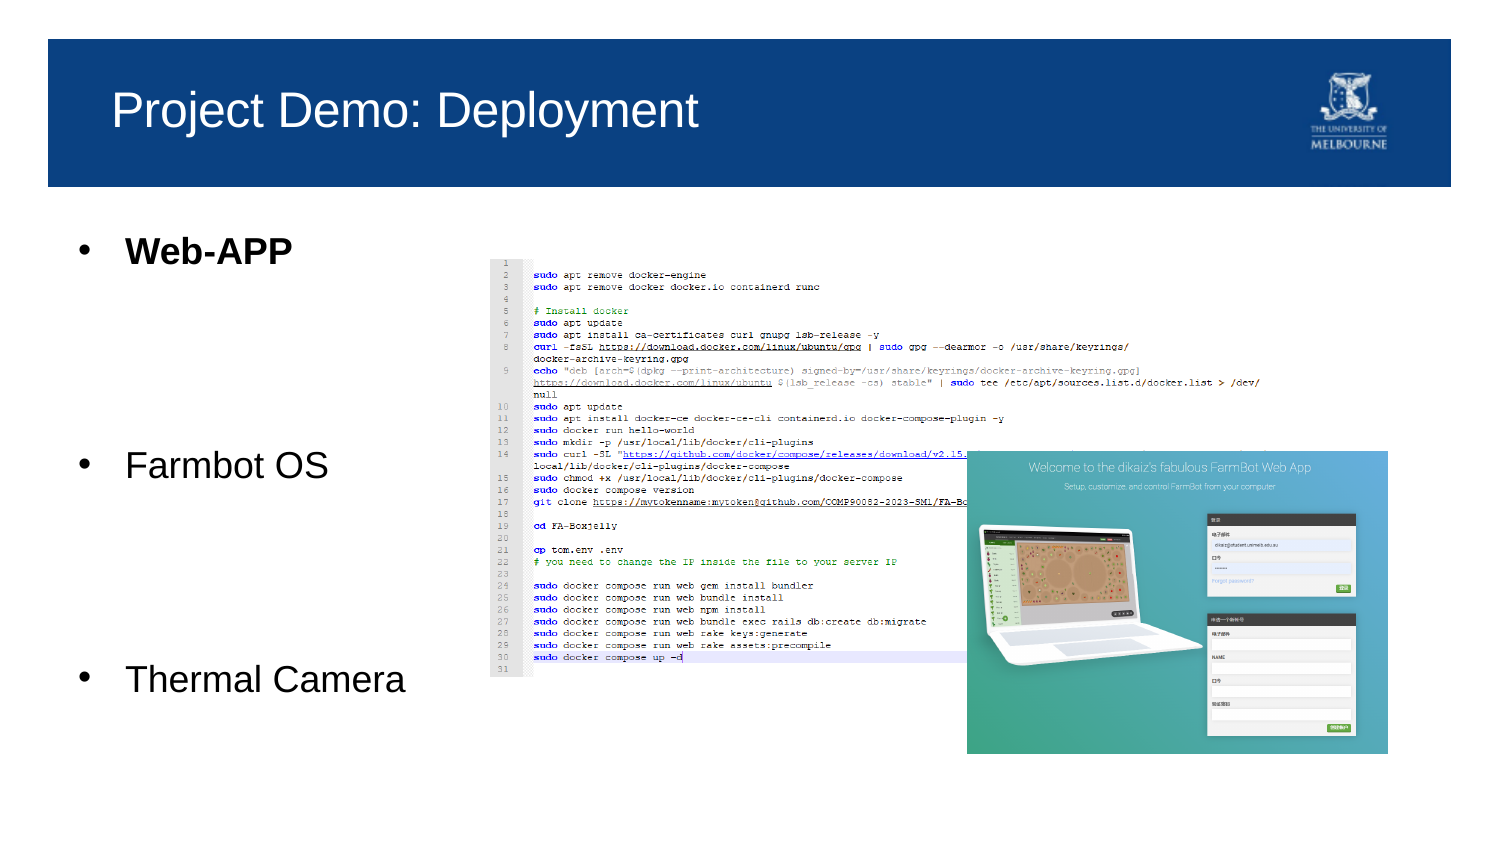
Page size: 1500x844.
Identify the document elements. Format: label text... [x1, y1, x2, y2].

picture [490, 259, 1388, 754]
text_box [47, 39, 1451, 187]
text_box Web-APP Farmbot OS Thermal Camera [76, 221, 700, 781]
